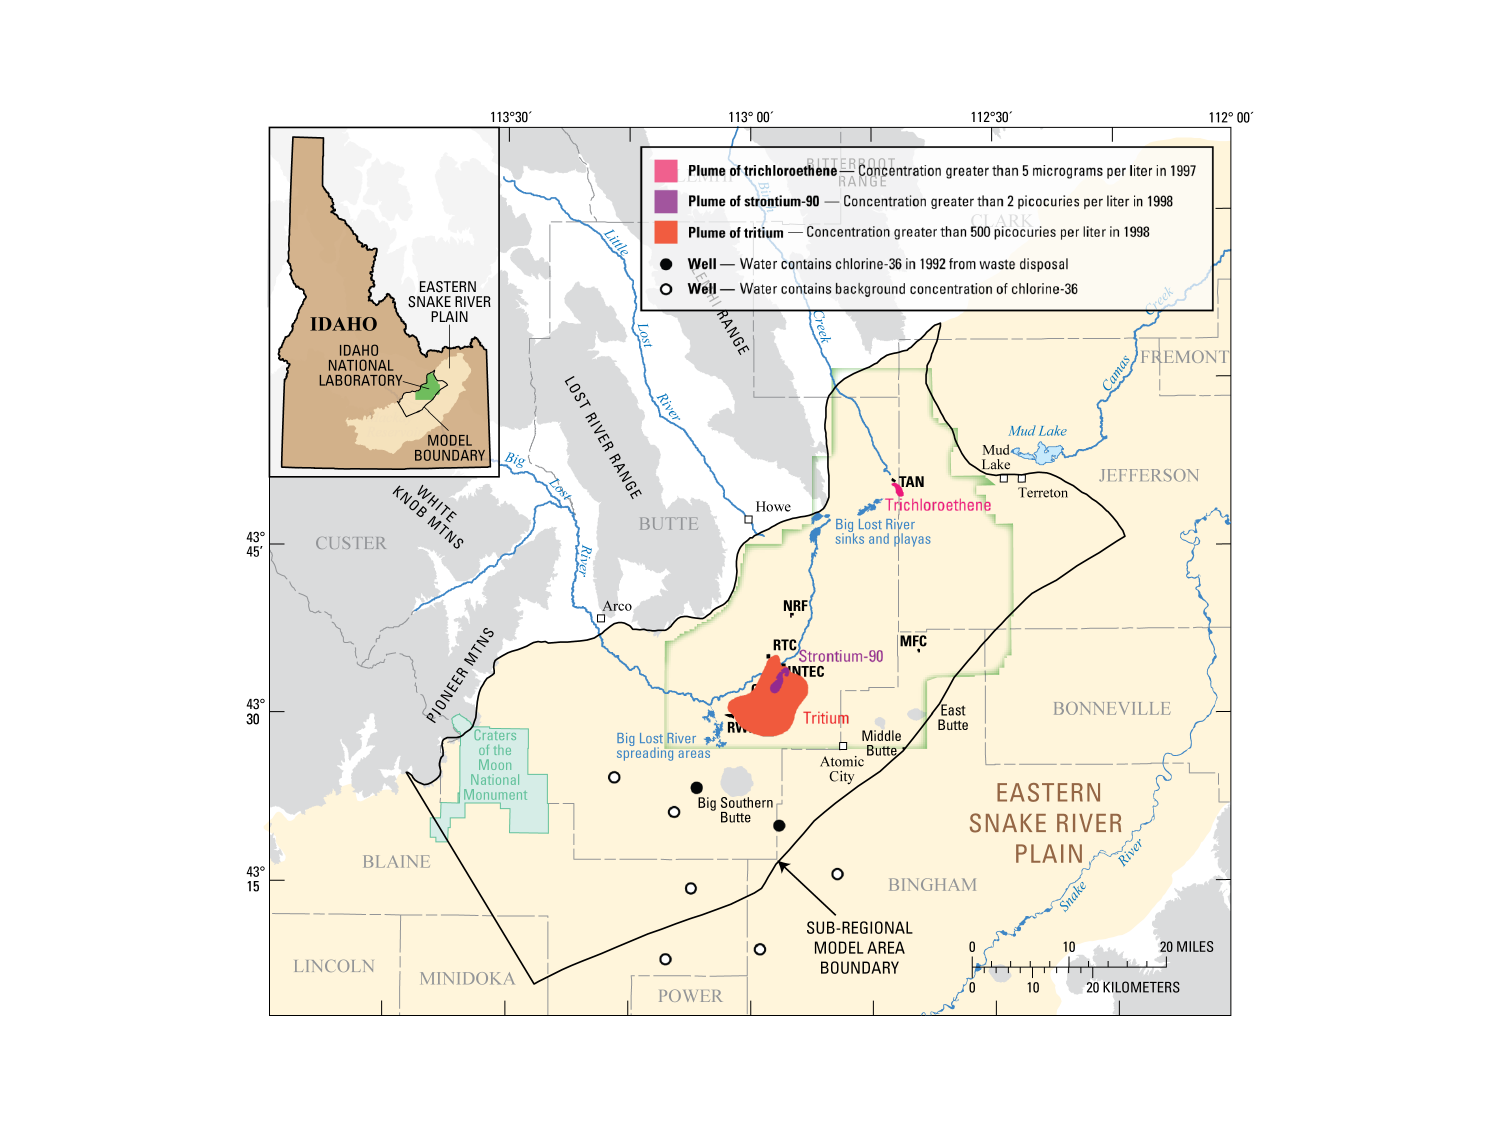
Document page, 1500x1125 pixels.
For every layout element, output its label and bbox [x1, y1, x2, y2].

picture [246, 109, 1254, 1016]
